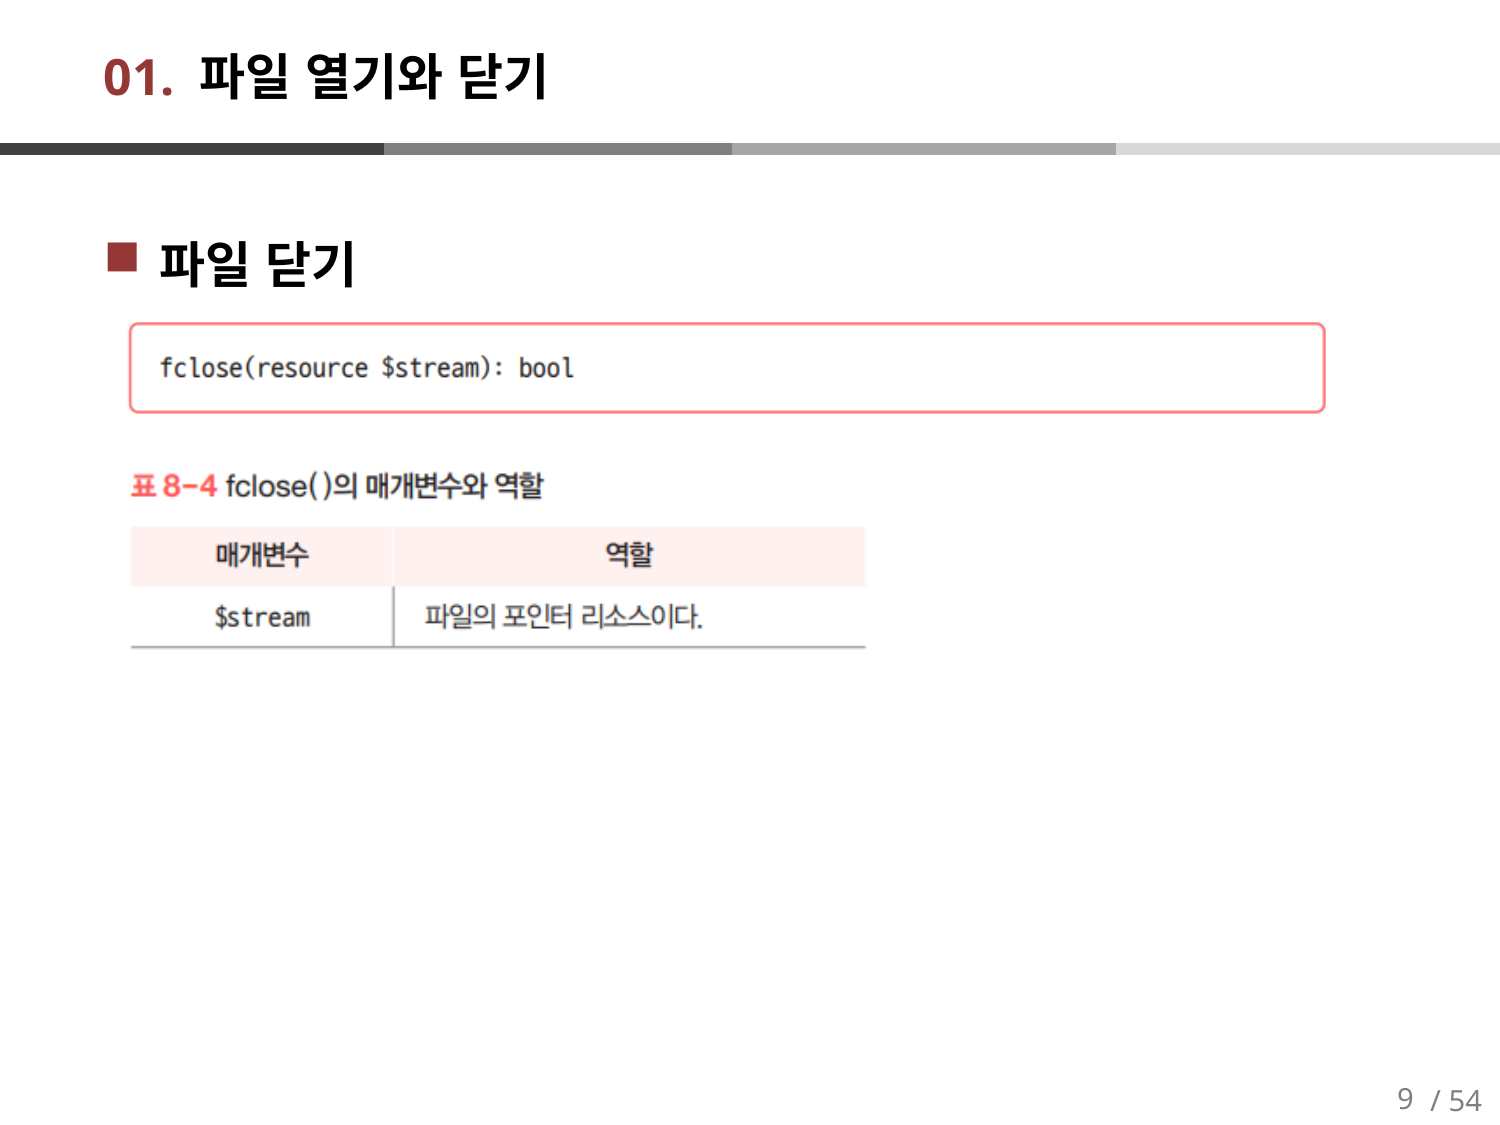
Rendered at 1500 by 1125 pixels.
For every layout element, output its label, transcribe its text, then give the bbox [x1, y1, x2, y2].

title 01. 파일 열기와 닫기 [88, 30, 1211, 121]
picture [125, 321, 1330, 421]
list 파일 닫기 [88, 196, 1436, 1083]
picture [125, 467, 869, 658]
